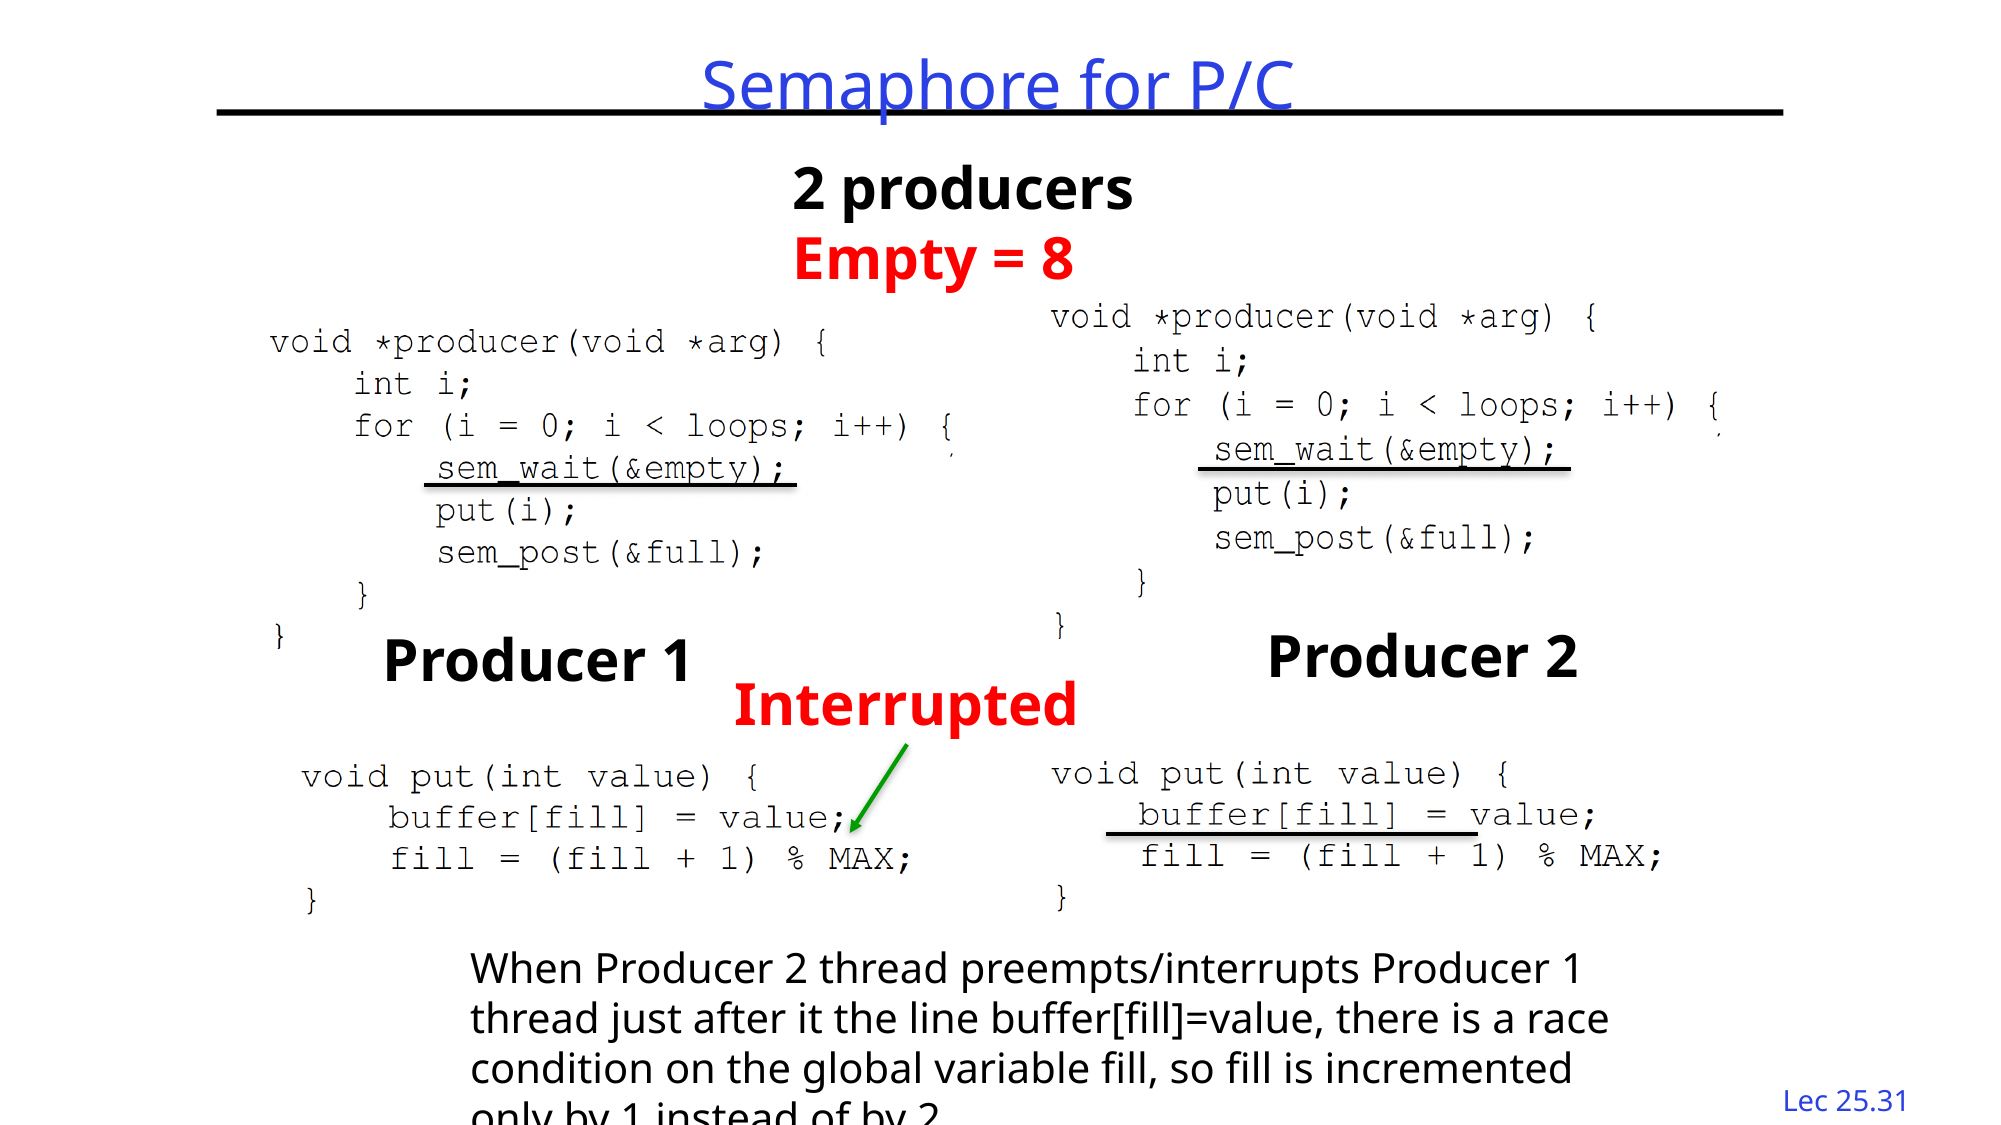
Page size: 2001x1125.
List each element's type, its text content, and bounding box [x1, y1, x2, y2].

text_box Interrupted [719, 659, 1095, 745]
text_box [849, 745, 908, 834]
picture [1038, 753, 1674, 920]
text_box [261, 326, 975, 650]
picture [287, 756, 924, 923]
text_box Producer 1 [367, 659, 710, 701]
text_box When Producer 2 thread preempts/interrupts Producer 1 thread just after it the line buffer[fill]=value, there is a race condition on the global variable fill, so fill is incremented only by 1 instead of by 2. [455, 933, 1669, 1125]
text_box 2 producers Empty = 8 [777, 143, 1149, 299]
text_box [1042, 300, 1742, 639]
text_box Producer 2 [1251, 647, 1594, 697]
title Semaphore for P/C [68, 45, 1929, 152]
